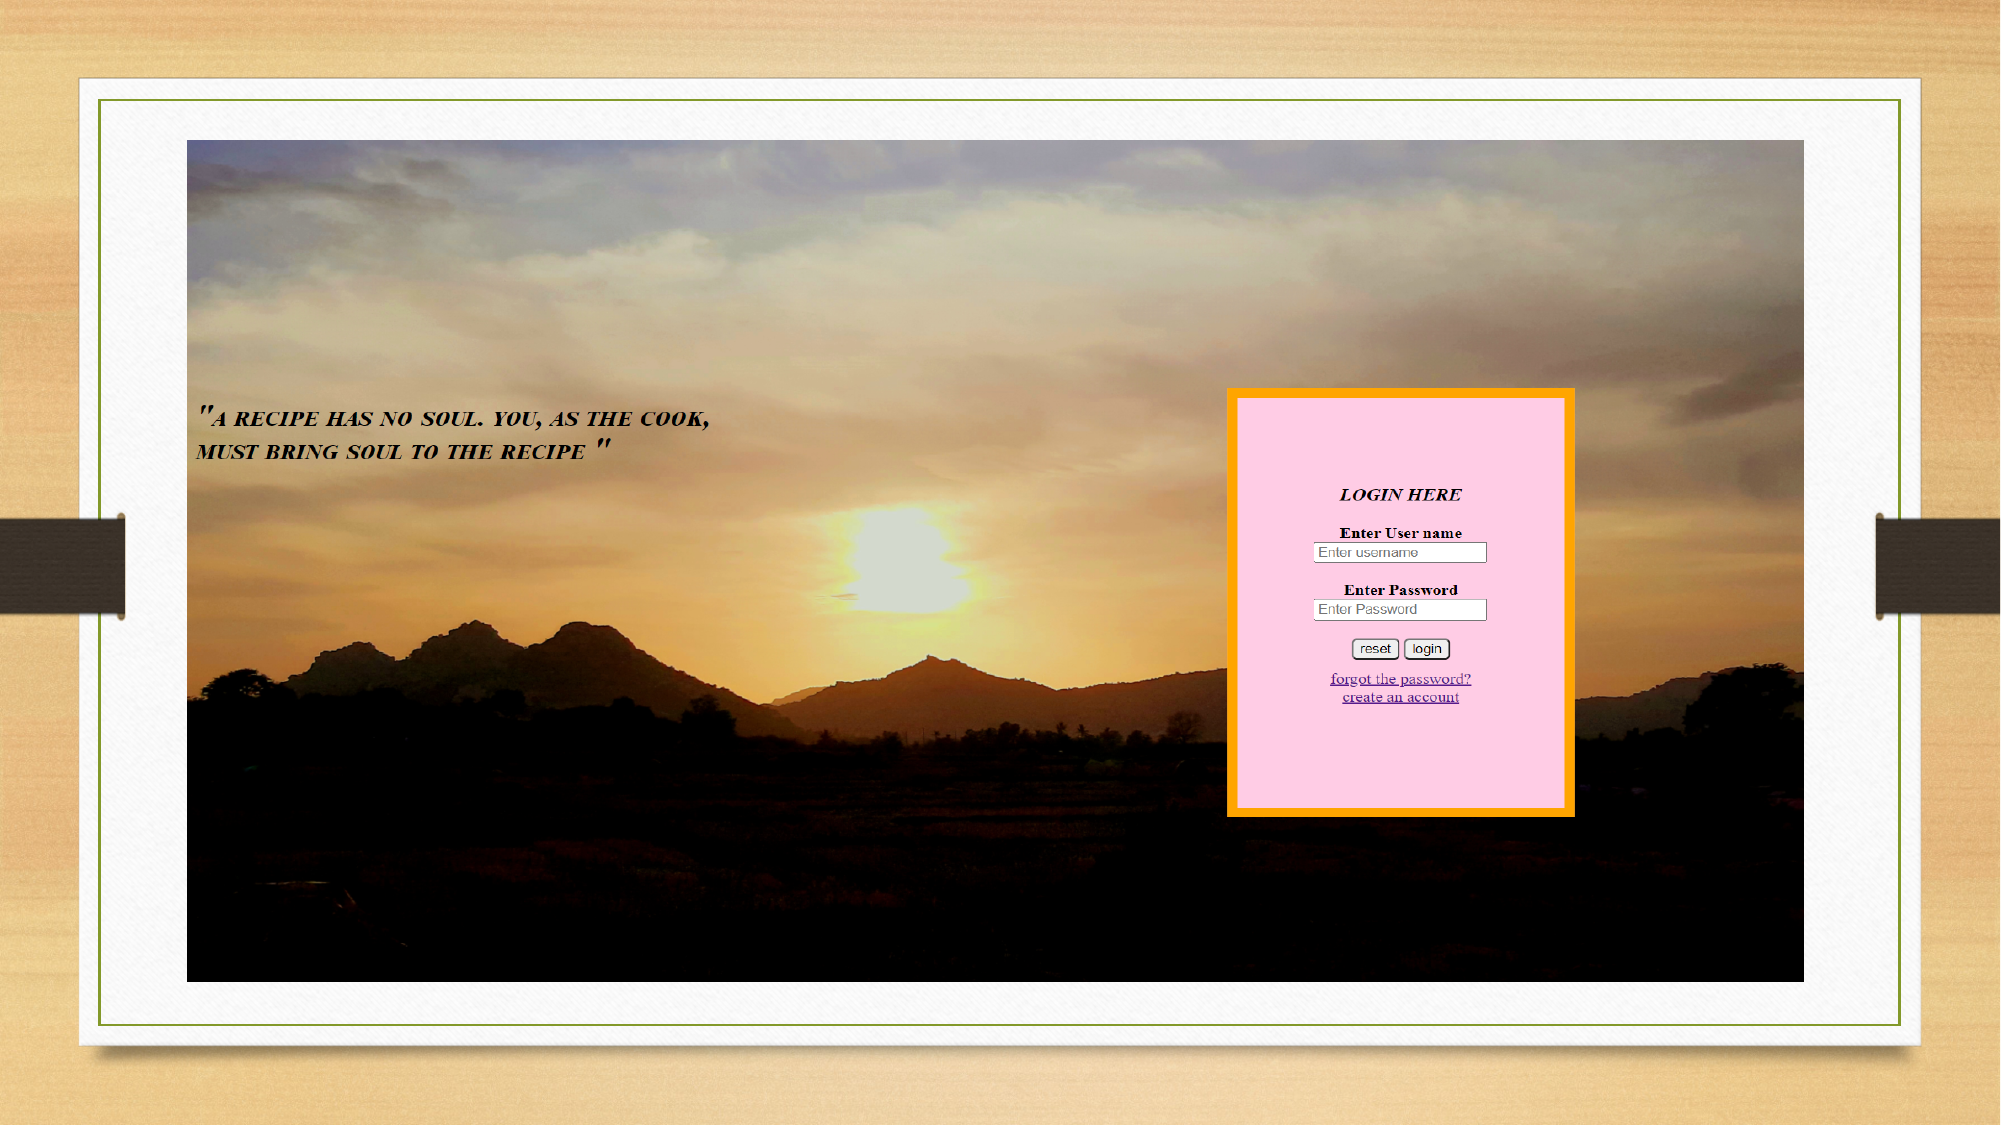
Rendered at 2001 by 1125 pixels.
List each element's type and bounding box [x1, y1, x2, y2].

picture [0, 0, 2001, 1125]
list [187, 140, 1804, 982]
